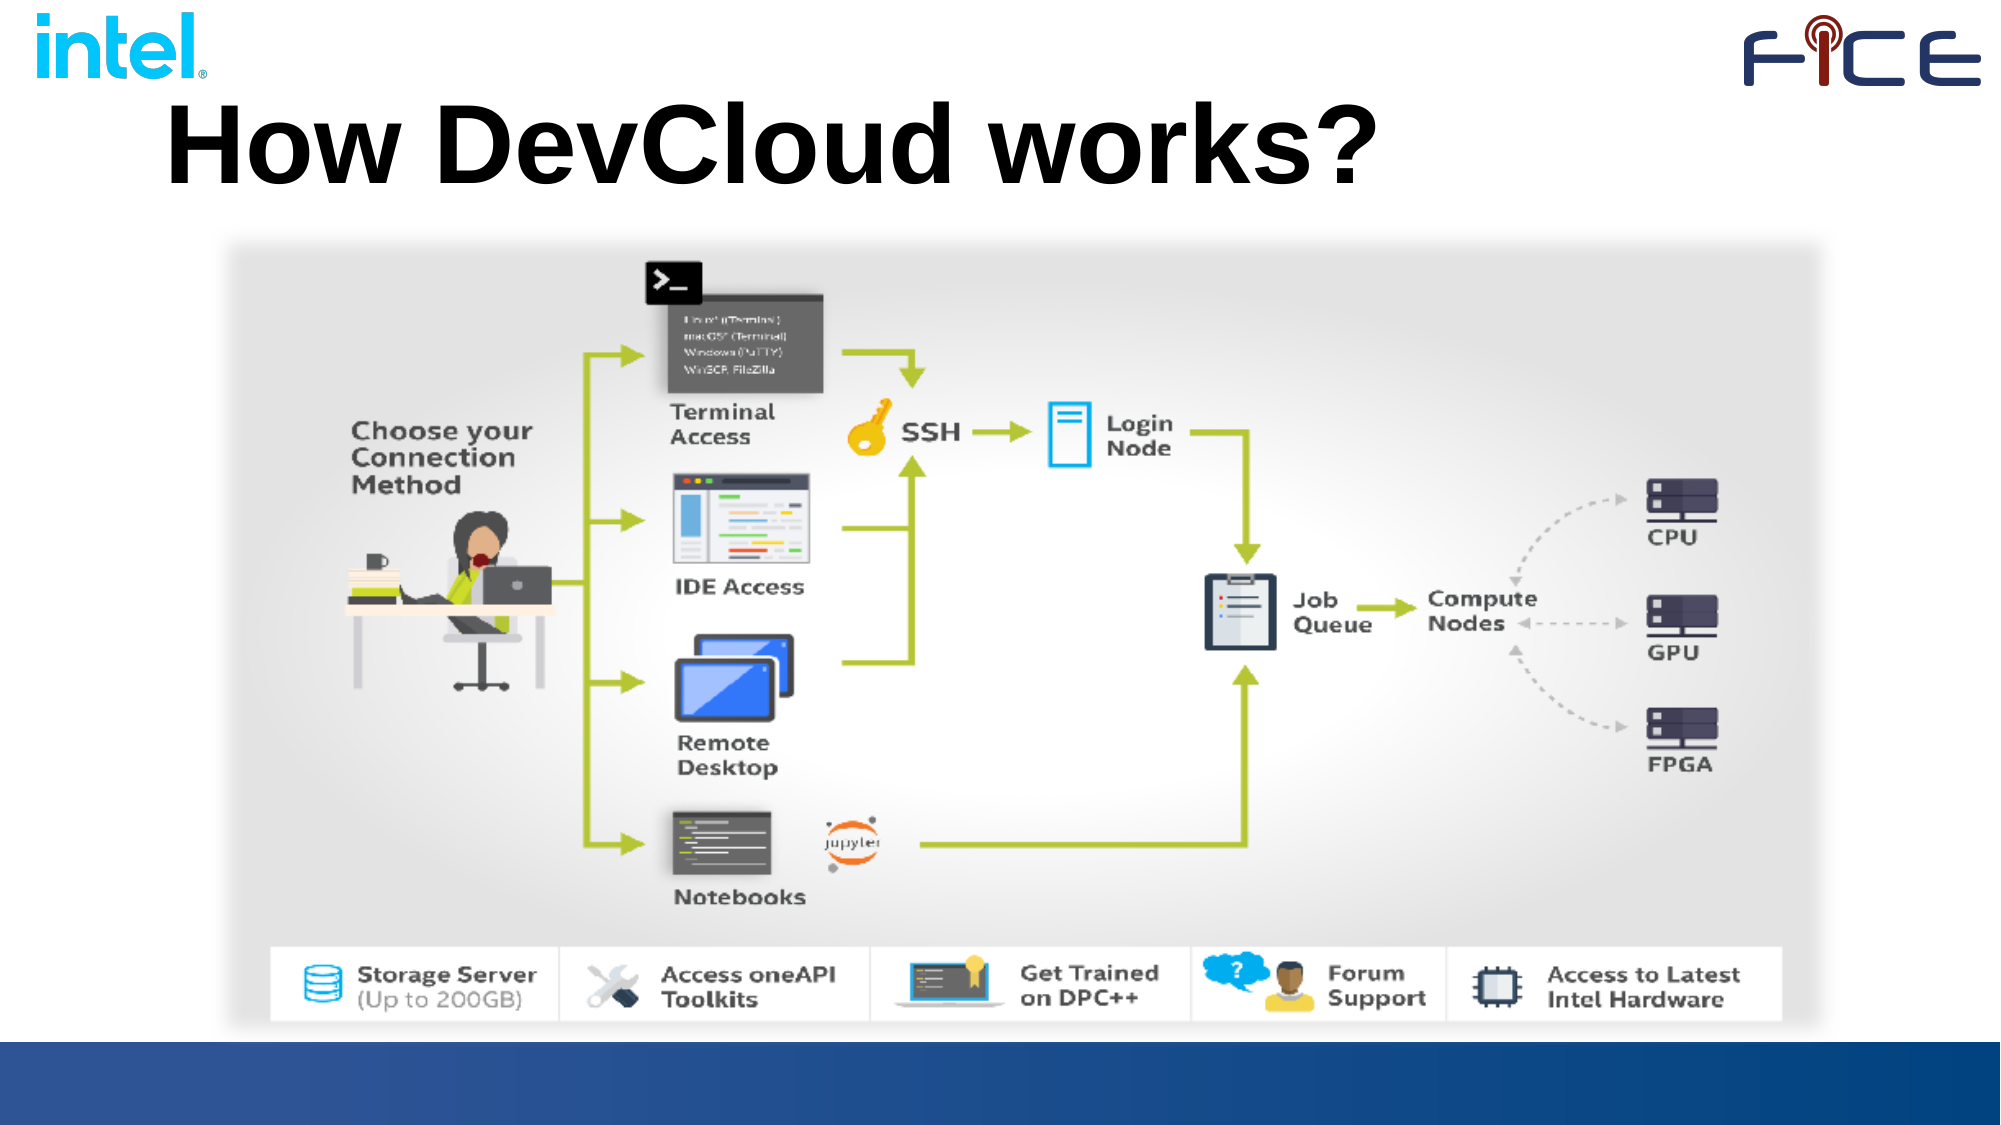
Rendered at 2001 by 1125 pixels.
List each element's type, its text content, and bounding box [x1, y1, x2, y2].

picture [1744, 15, 1981, 86]
picture [142, 44, 149, 51]
picture [35, 11, 208, 80]
picture [209, 225, 1841, 1047]
picture [142, 60, 149, 67]
title How DevCloud works? [149, 38, 1875, 257]
